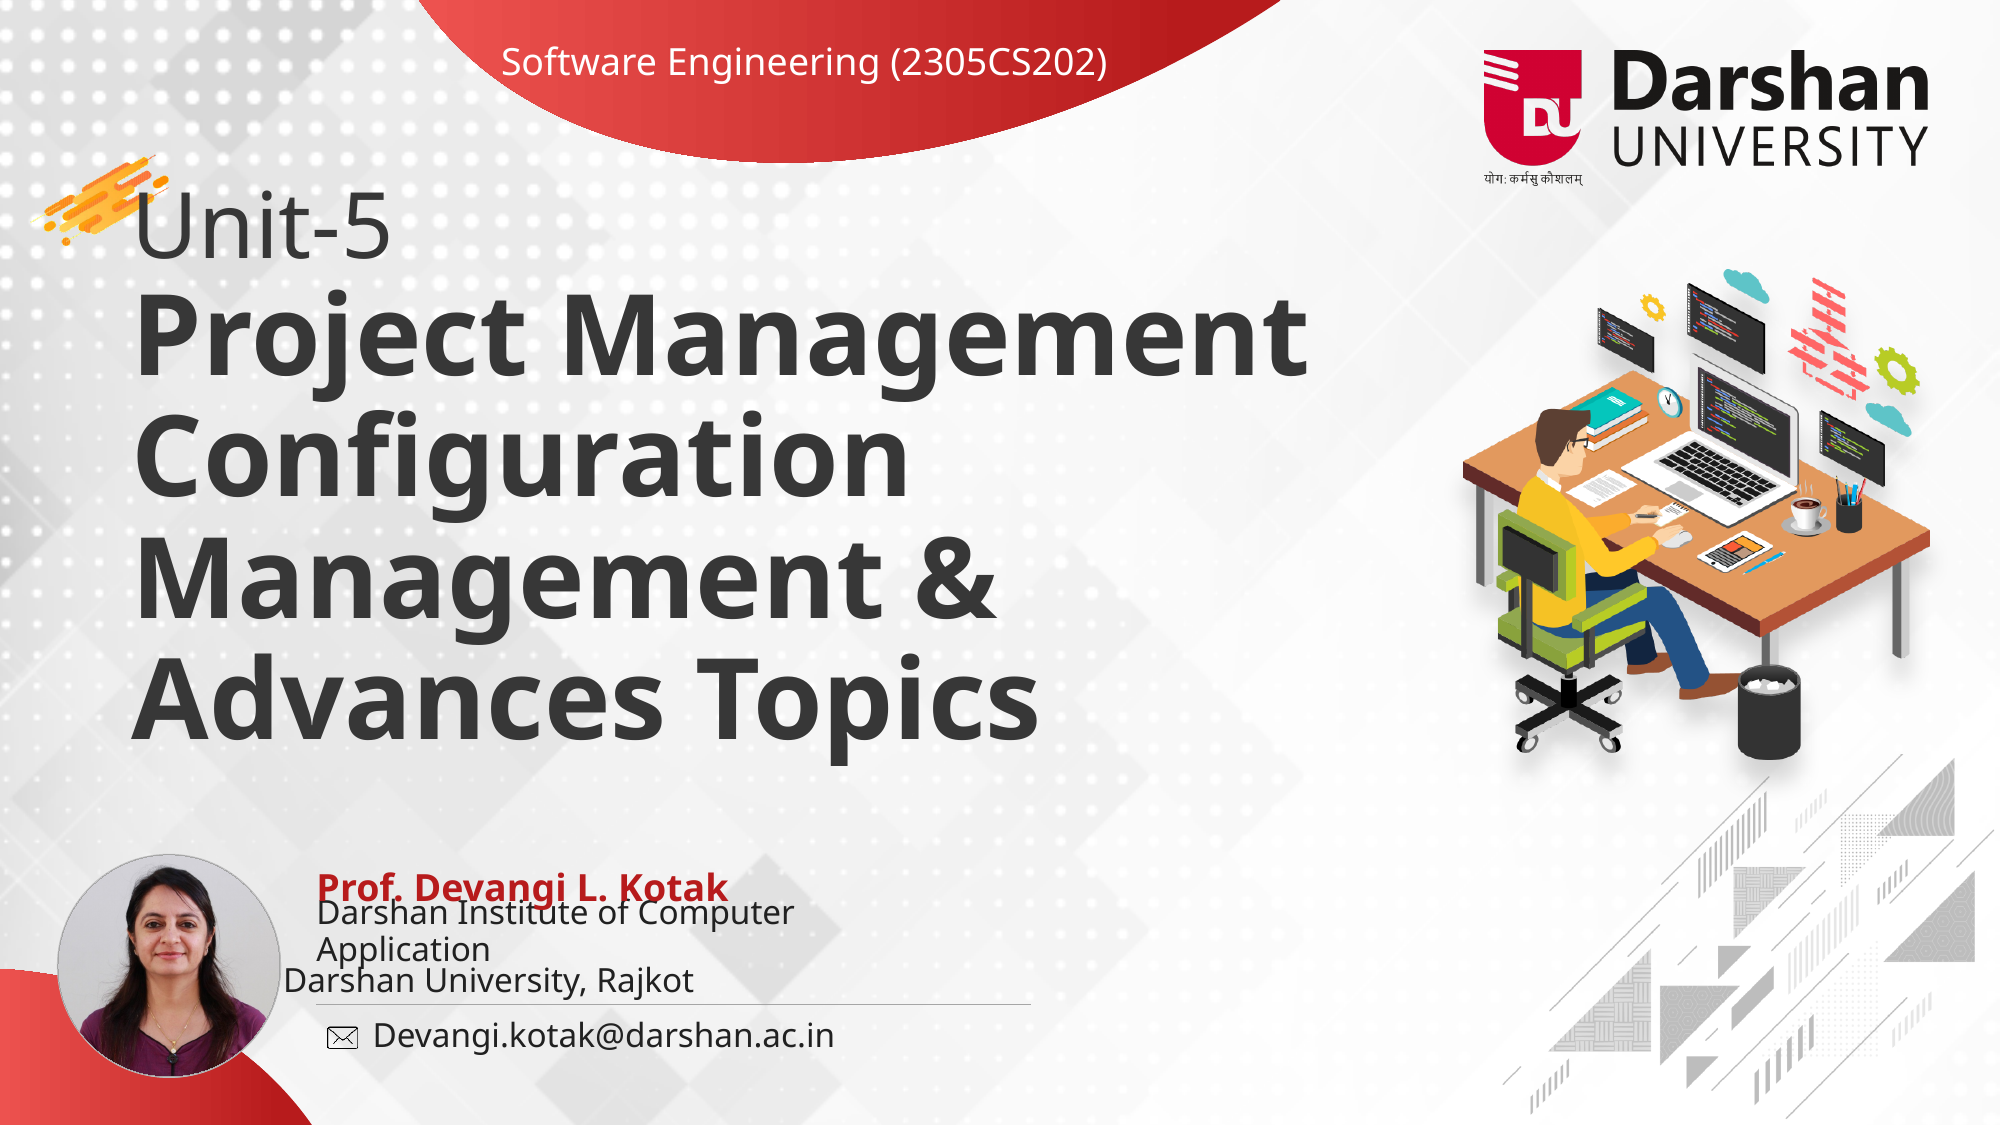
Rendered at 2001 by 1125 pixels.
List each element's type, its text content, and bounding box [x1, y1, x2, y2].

picture [1444, 269, 1948, 802]
picture [1484, 50, 1928, 186]
picture [57, 854, 280, 1077]
list Prof. Devangi L. Kotak [301, 865, 1217, 913]
picture [10, 137, 189, 265]
picture [327, 1022, 357, 1053]
list Darshan Institute of Computer Application [301, 913, 915, 956]
list Devangi.kotak@darshan.ac.in [357, 1013, 971, 1061]
text_box Unit-5 Project Management Configuration Management & Advances Topics [116, 171, 1407, 595]
list Software Engineering (2305CS202) [423, 3, 1186, 124]
